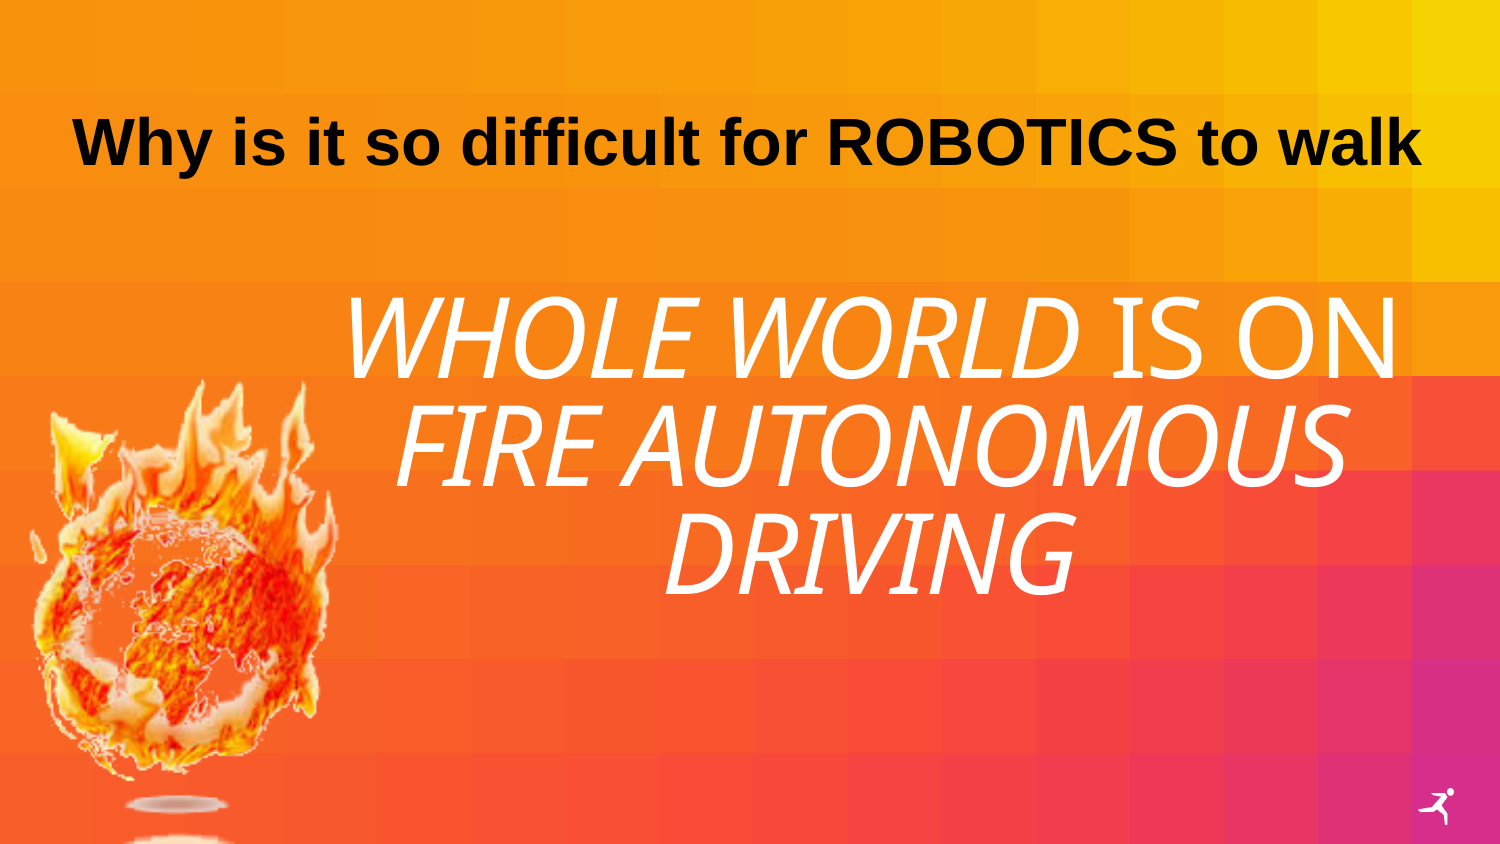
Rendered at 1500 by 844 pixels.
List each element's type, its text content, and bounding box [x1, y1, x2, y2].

picture [0, 0, 1500, 844]
text_box [396, 409, 1397, 830]
text_box Why is it so difficult for ROBOTICS to walk [57, 91, 1441, 186]
title Whole World is on Fire Autonomous driving [256, 284, 1500, 706]
